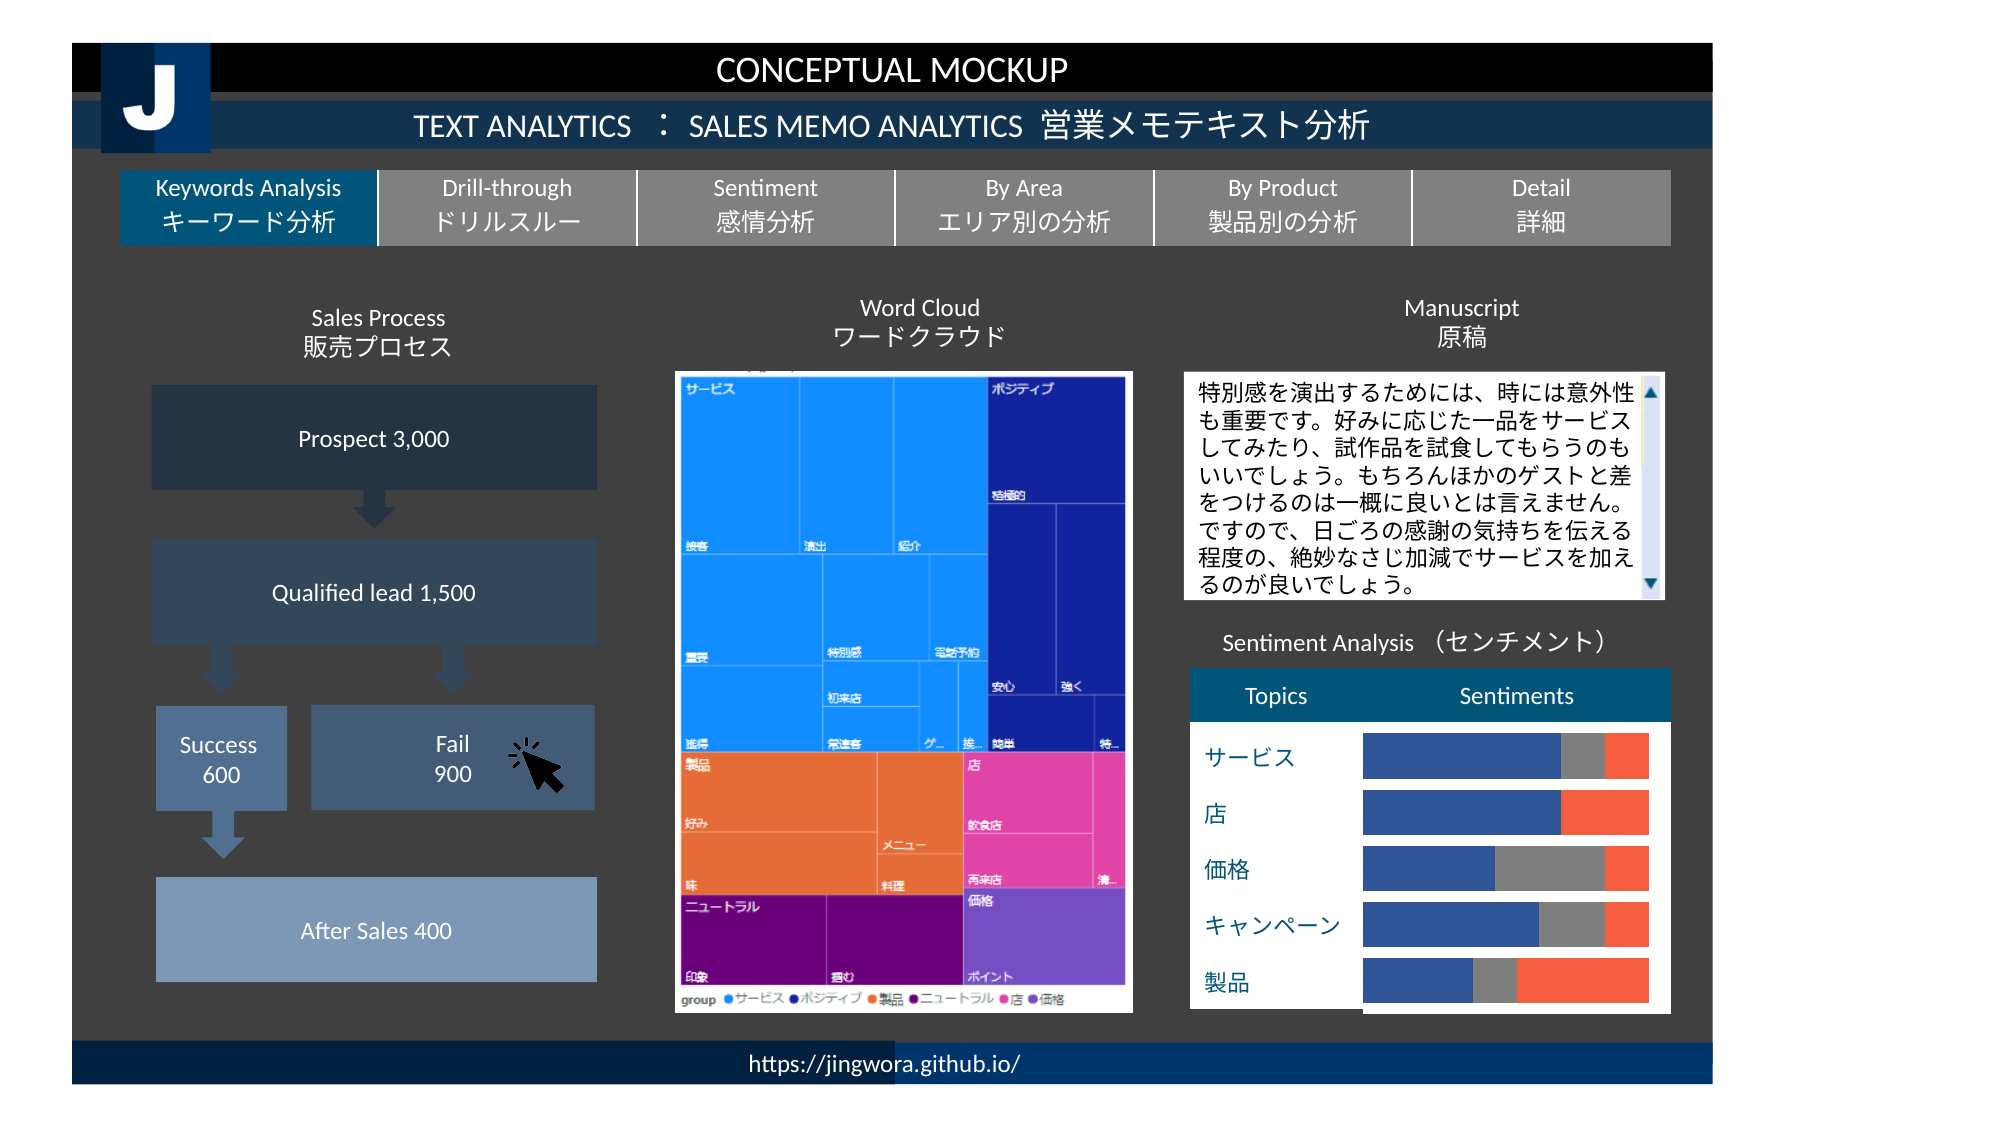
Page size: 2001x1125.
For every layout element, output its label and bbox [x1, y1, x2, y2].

table_header [1155, 170, 1411, 246]
table_header [379, 170, 636, 246]
table_header [1413, 170, 1671, 246]
picture [675, 371, 1133, 1013]
picture [1641, 373, 1662, 599]
table_header [896, 170, 1153, 246]
table_cell [1190, 733, 1671, 1009]
picture [508, 737, 564, 793]
picture [101, 43, 211, 153]
text_box [71, 42, 1714, 1085]
table_header [1190, 668, 1671, 722]
table_header [638, 170, 894, 246]
table_header [120, 170, 377, 246]
